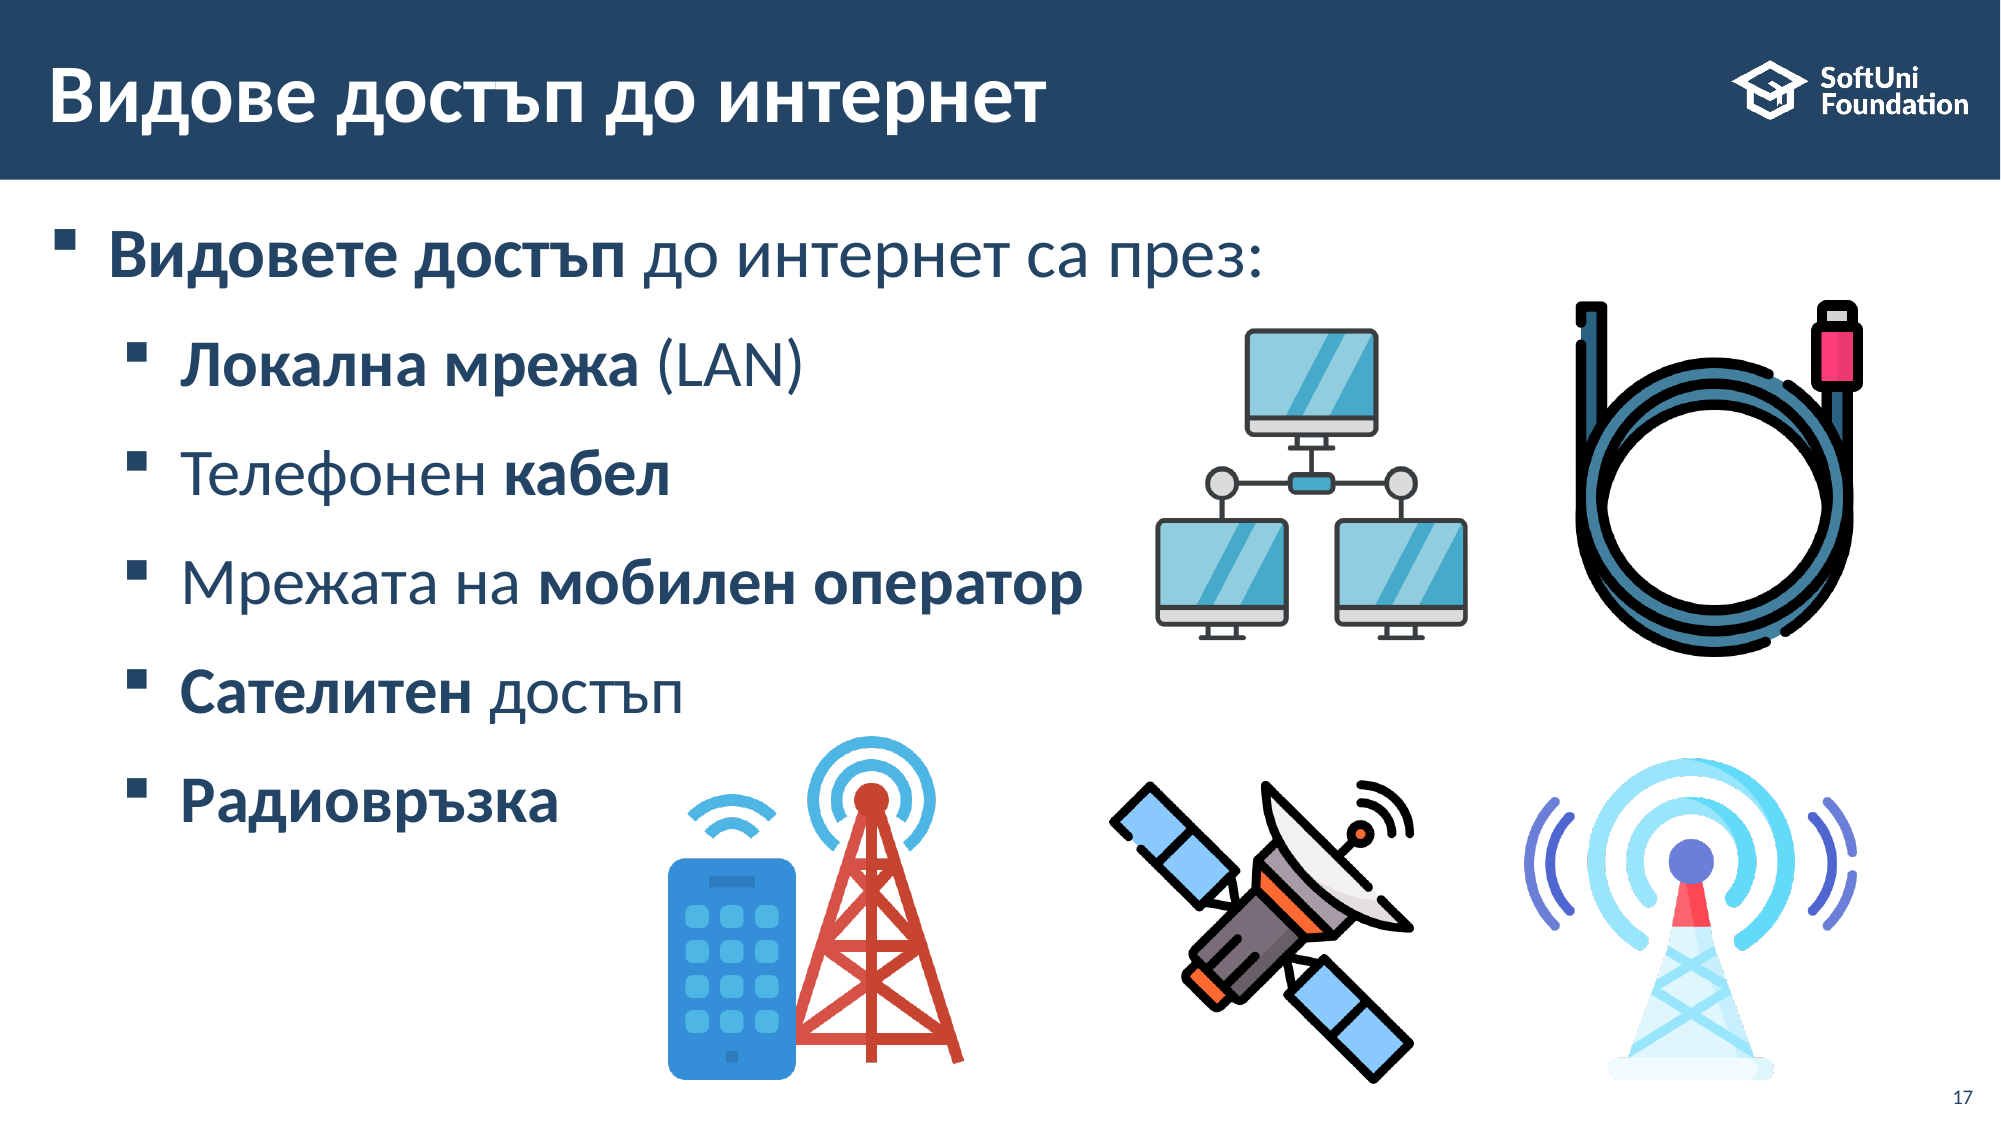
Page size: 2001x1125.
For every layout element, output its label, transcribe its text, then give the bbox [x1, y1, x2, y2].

picture [1109, 779, 1414, 1084]
picture [626, 724, 1000, 1097]
slide_number 17 [1927, 1067, 1989, 1117]
picture [1524, 752, 1857, 1085]
list Видовете достъп до интернет са през: Локална мрежа (LAN) Телефонен кабел Мрежата на мобилен оператор Сателитен достъп Радиовръзка [31, 196, 1970, 1104]
picture [1154, 327, 1469, 641]
picture [1731, 60, 1968, 120]
title Видове достъп до интернет [31, 16, 1716, 162]
picture [1540, 300, 1898, 657]
